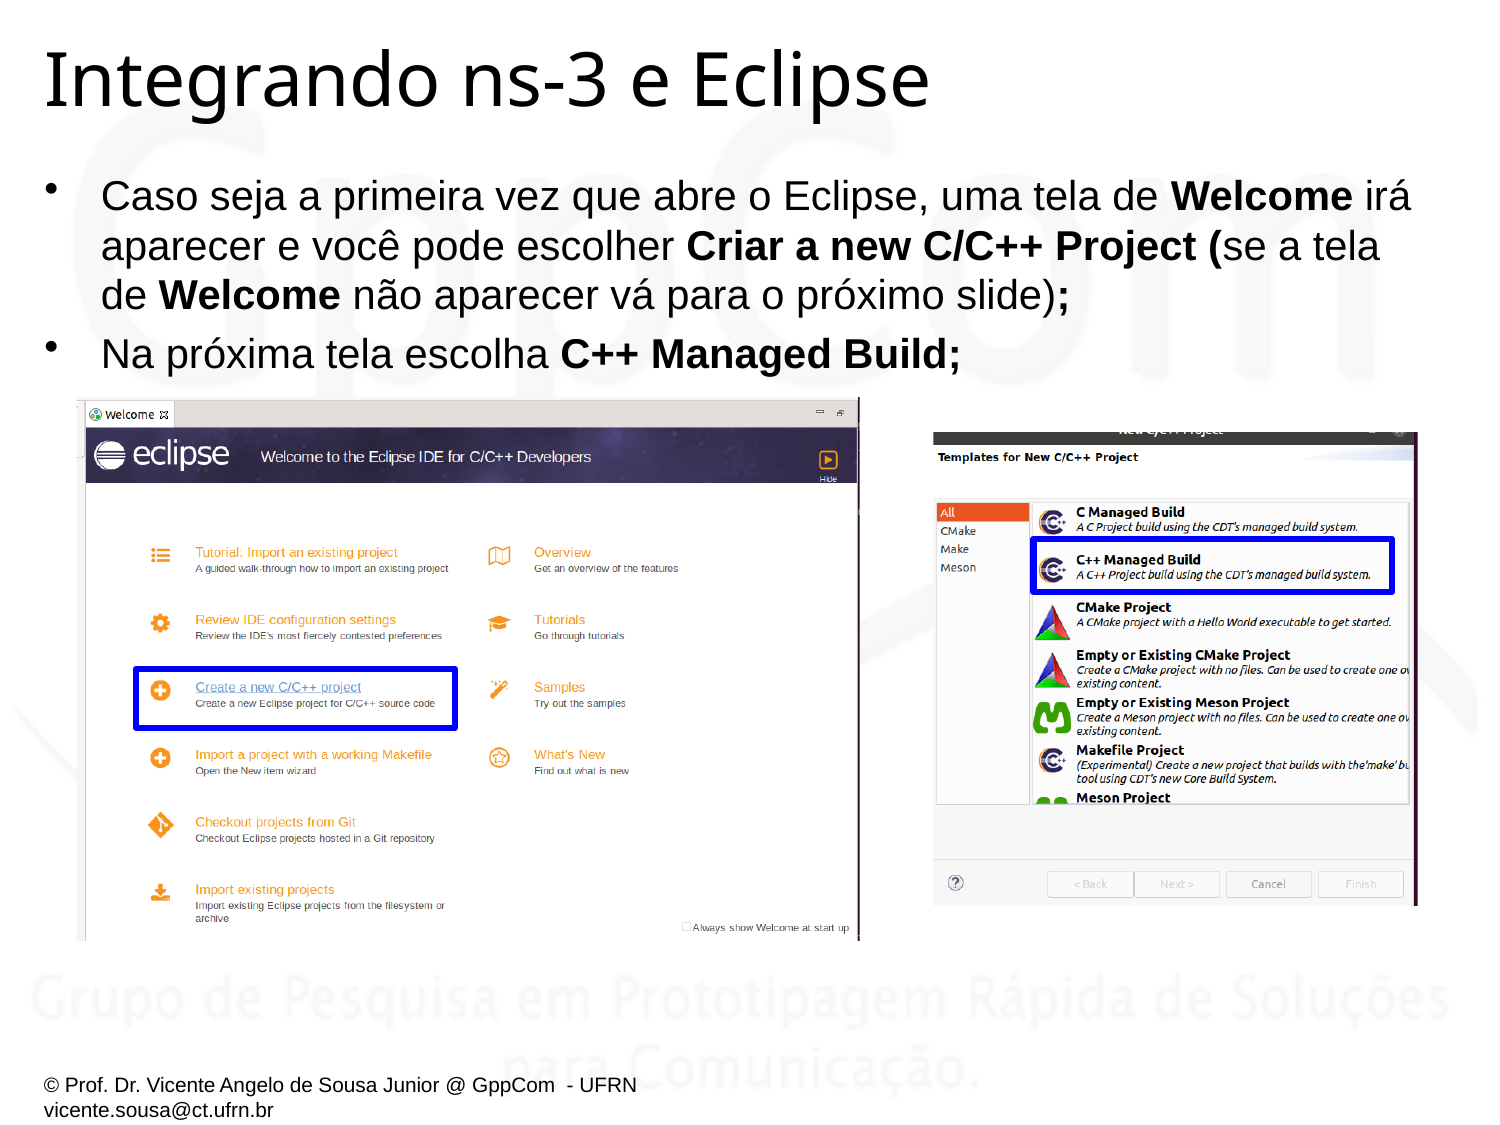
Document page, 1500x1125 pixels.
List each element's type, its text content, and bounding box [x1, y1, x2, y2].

picture [933, 432, 1418, 906]
title Integrando ns-3 e Eclipse [29, 7, 1393, 146]
list Caso seja a primeira vez que abre o Eclipse, uma tela de Welcome irá aparecer e você pode escolher Criar a new C/C++ Project (se a tela de Welcome não aparecer vá para o próximo slide); Na próxima tela escolha C++ Managed Build; [29, 160, 1438, 1024]
picture [76, 396, 860, 941]
